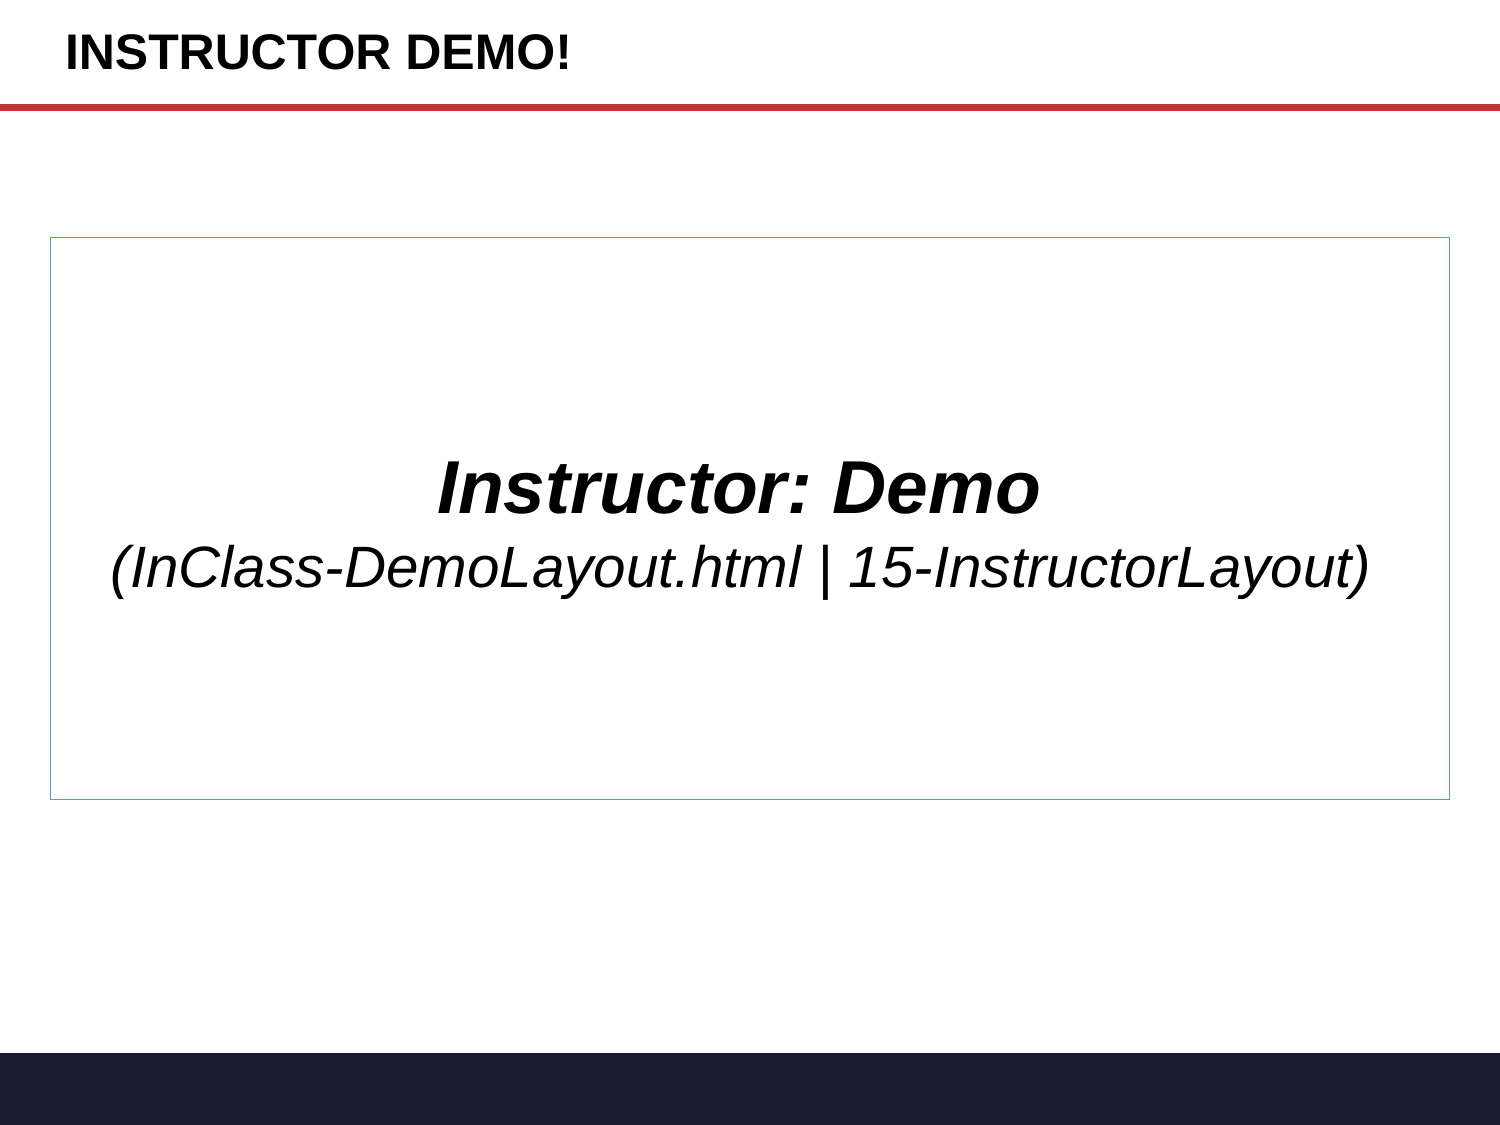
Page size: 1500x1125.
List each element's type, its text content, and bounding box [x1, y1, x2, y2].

title INSTRUCTOR DEMO! [50, 0, 948, 108]
text_box Instructor: Demo (InClass-DemoLayout.html | 15-InstructorLayout) [50, 237, 1450, 800]
